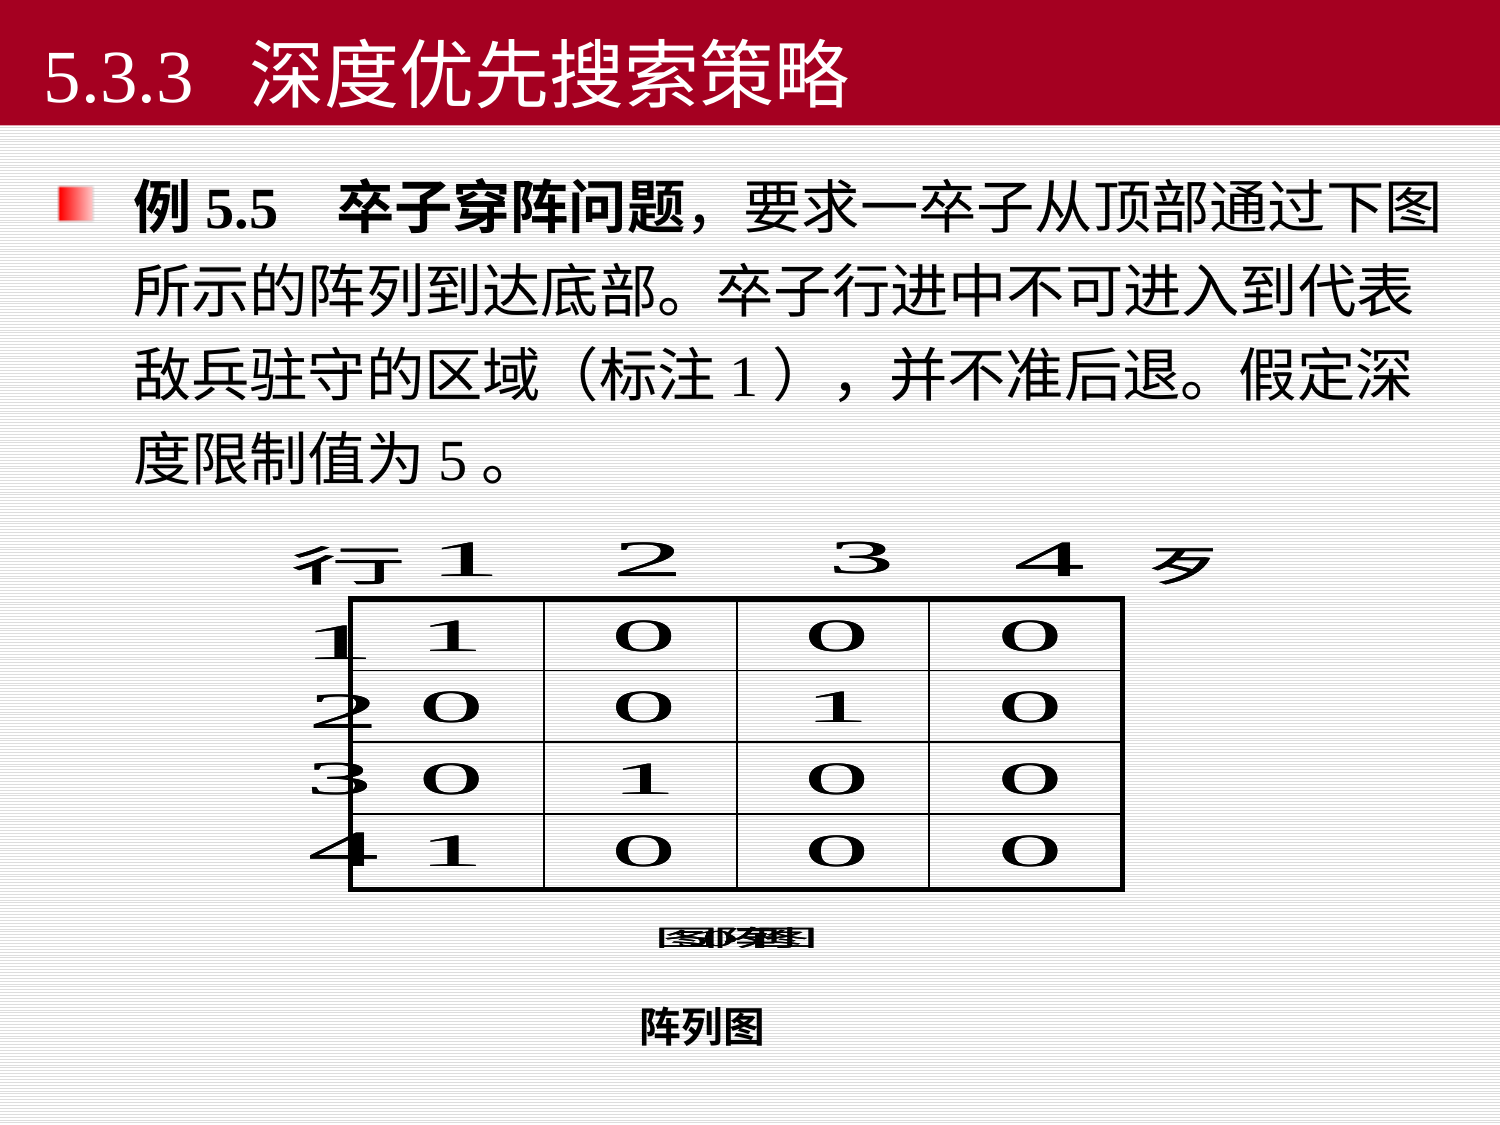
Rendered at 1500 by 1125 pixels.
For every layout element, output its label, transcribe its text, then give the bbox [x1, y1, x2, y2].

list 例5.5 卒子穿阵问题，要求一卒子从顶部通过下图所示的阵列到达底部。卒子行进中不可进入到代表敌兵驻守的区域（标注1），并不准后退。假定深度限制值为5。 [40, 148, 1460, 1036]
text_box 阵列图 [336, 993, 1049, 1059]
slide_number [1137, 1062, 1463, 1122]
title 5.3.3 深度优先搜索策略 [0, 0, 1500, 126]
picture [56, 184, 98, 226]
picture [274, 529, 1213, 963]
